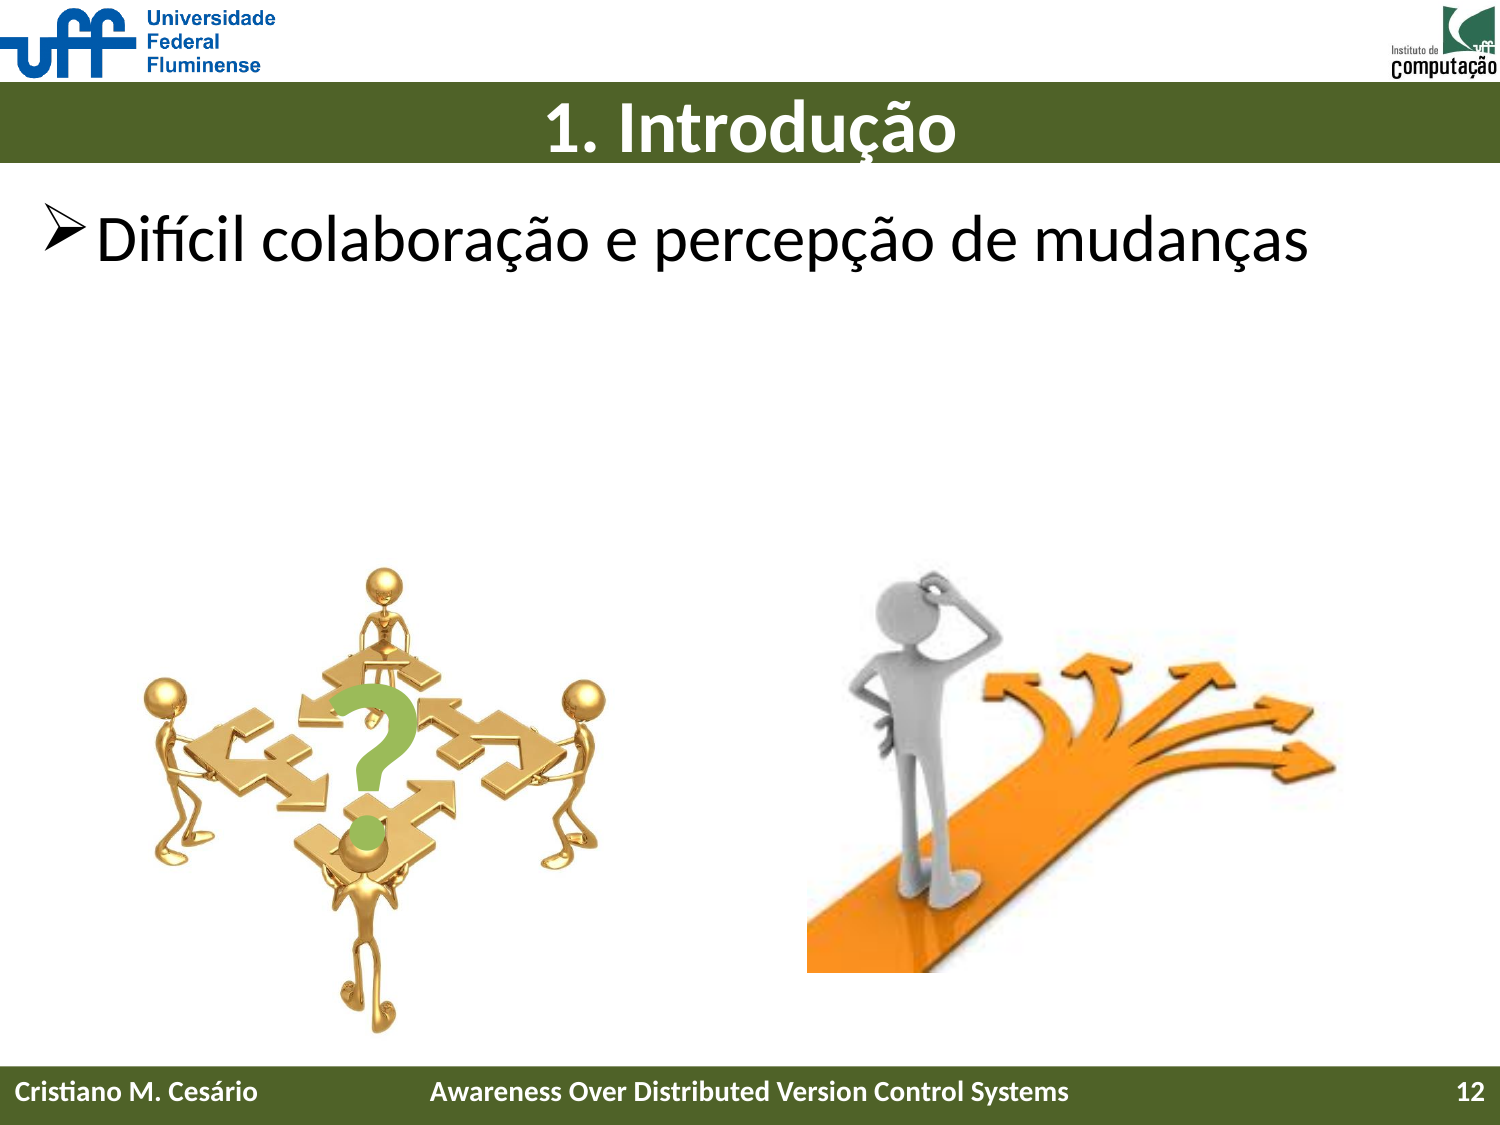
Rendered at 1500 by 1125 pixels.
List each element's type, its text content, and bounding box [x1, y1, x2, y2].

footer Awareness Over Distributed Version Control Systems [362, 1065, 1138, 1125]
picture [0, 0, 325, 82]
picture [807, 524, 1368, 974]
slide_number Cristiano M. Cesário [0, 1065, 350, 1125]
list Difícil colaboração e percepção de mudanças [24, 187, 1475, 1050]
slide_number 12 [1149, 1065, 1500, 1125]
picture [137, 557, 626, 1046]
title 1. Introdução [0, 82, 1500, 163]
